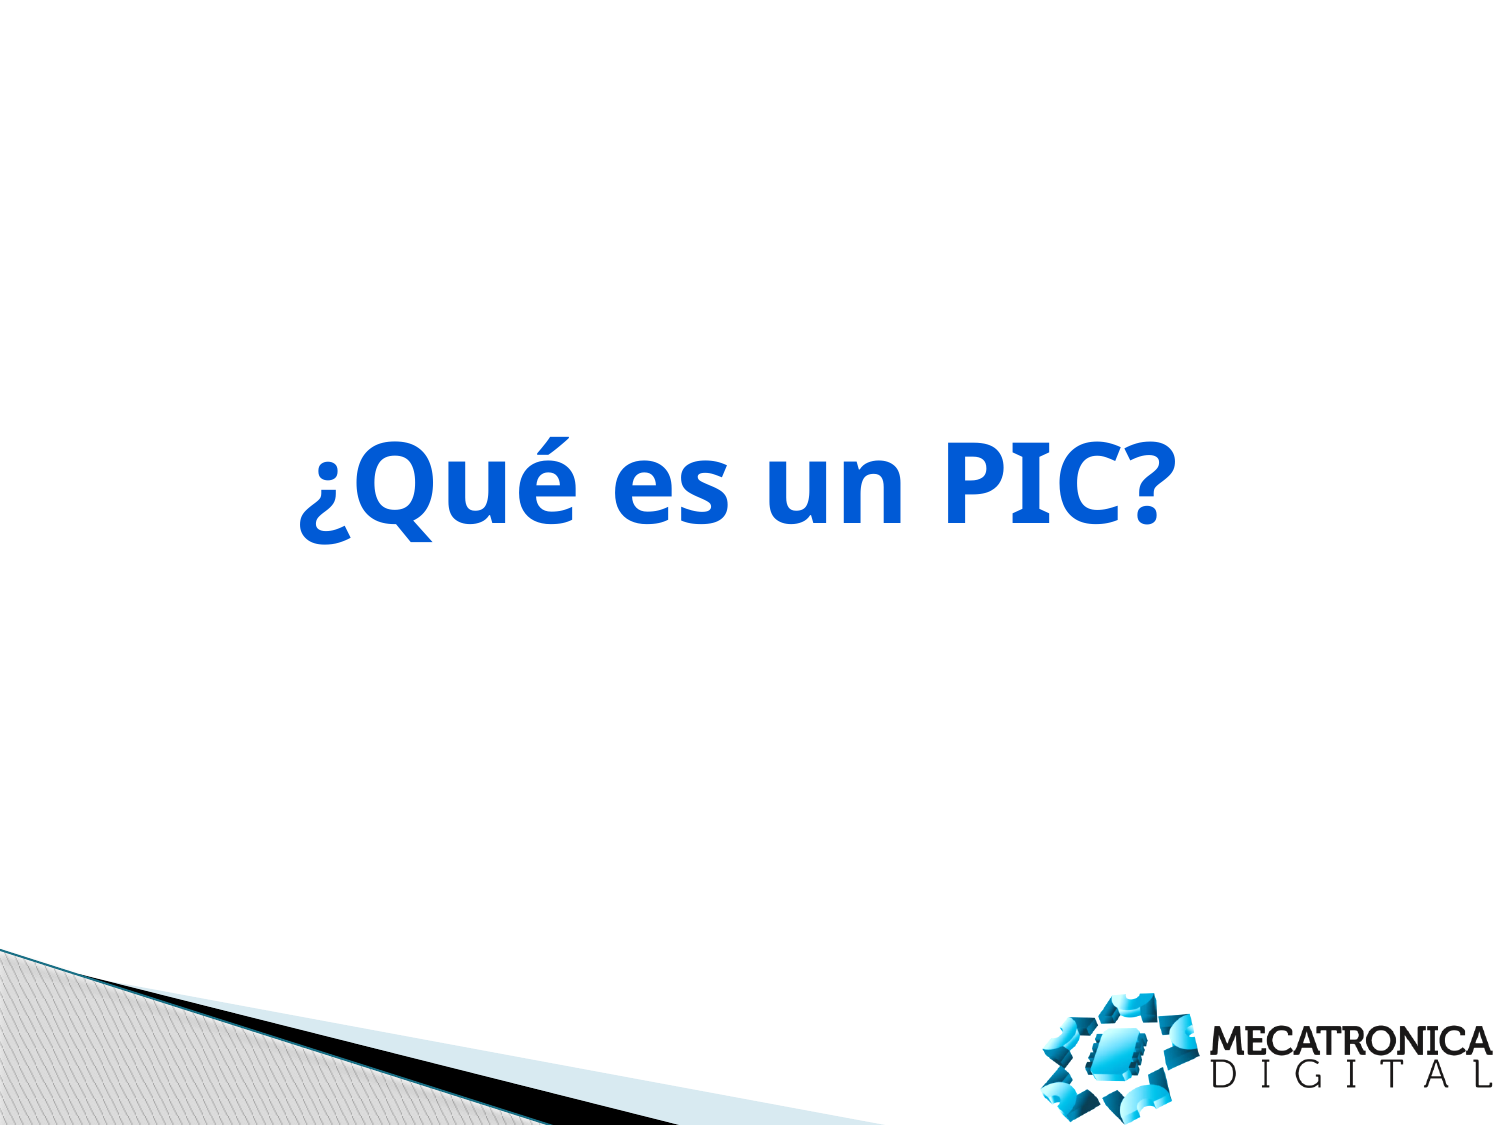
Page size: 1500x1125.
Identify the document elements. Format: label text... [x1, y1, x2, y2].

picture [1033, 988, 1500, 1125]
list ¿Qué es un PIC? [41, 349, 1436, 846]
